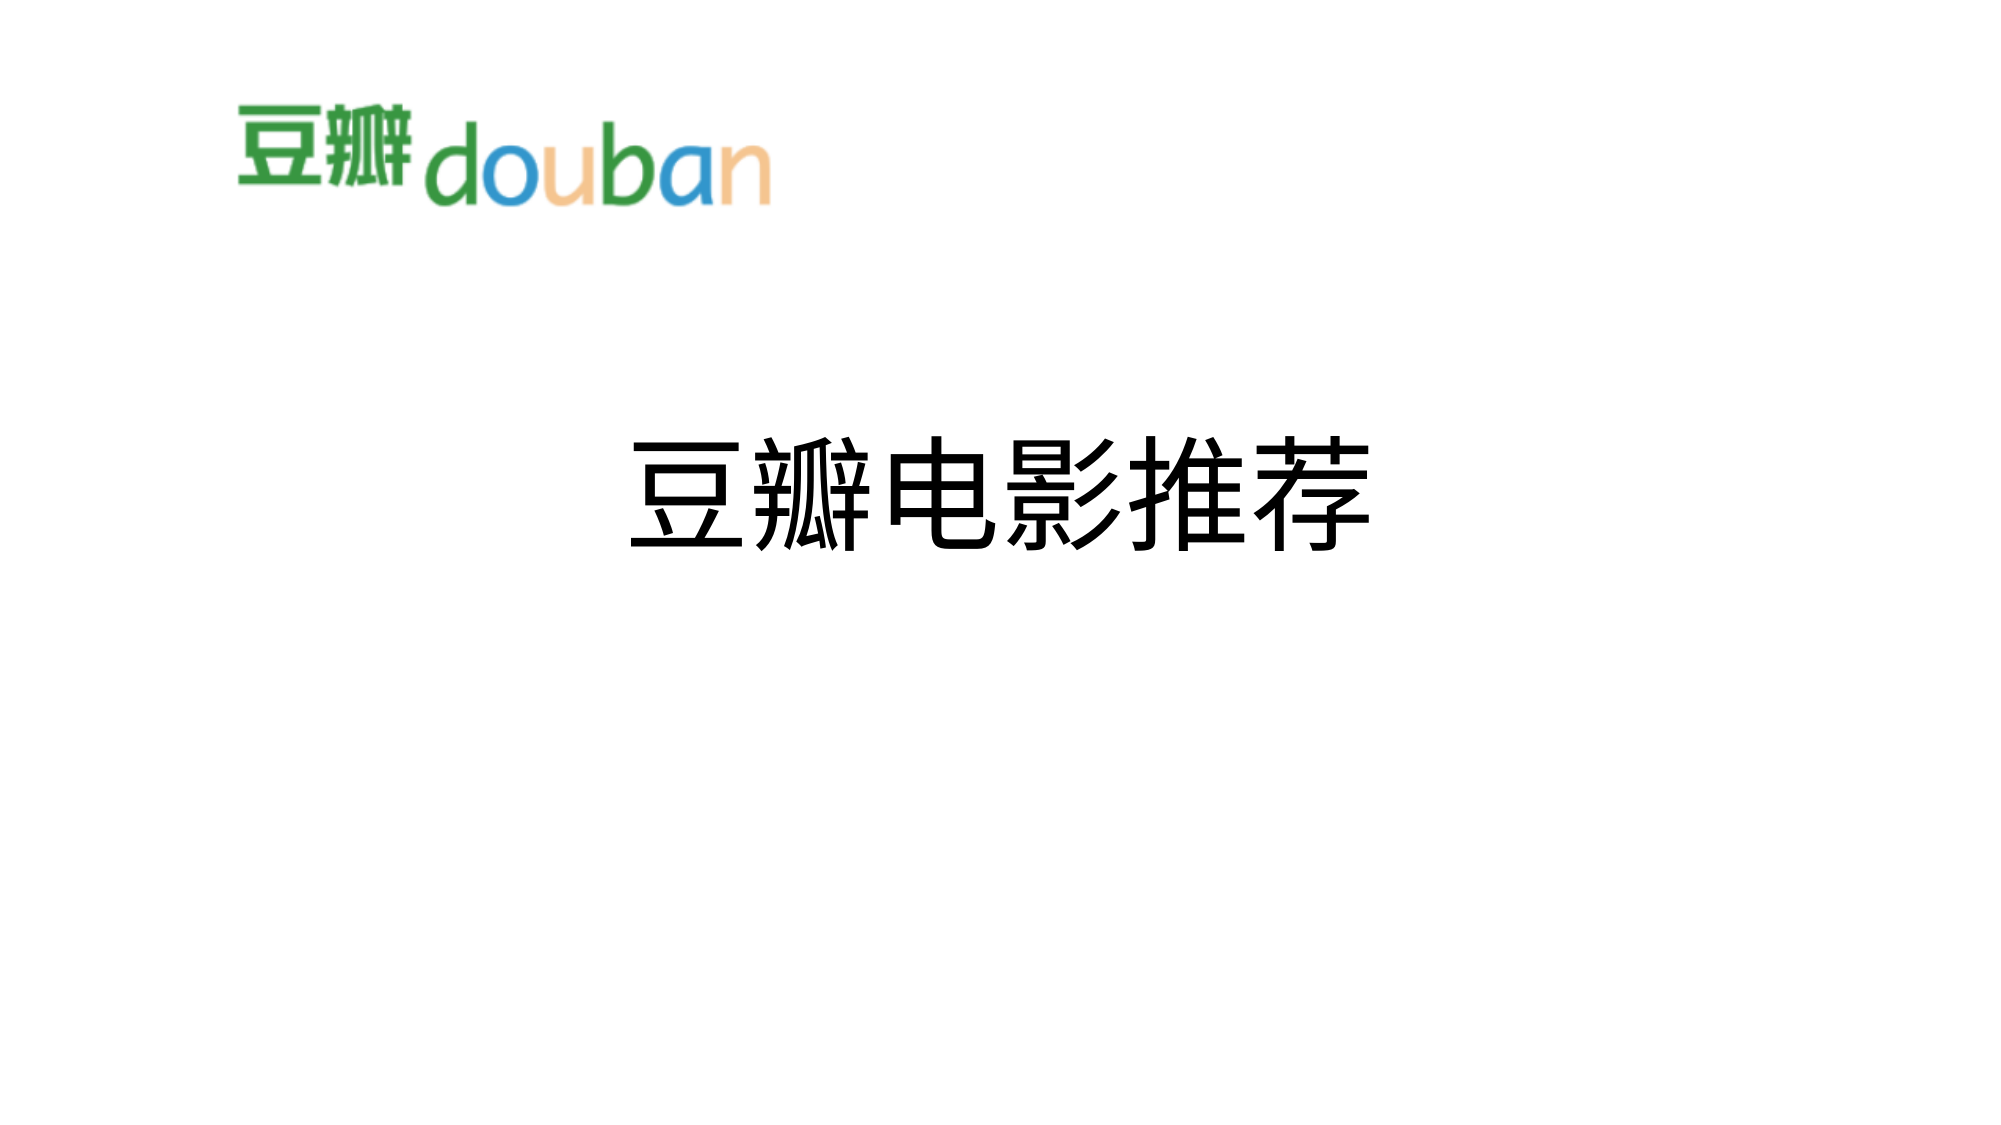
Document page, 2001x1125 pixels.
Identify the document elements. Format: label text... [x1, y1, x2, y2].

picture [221, 72, 793, 248]
title 豆瓣电影推荐 [249, 184, 1750, 576]
